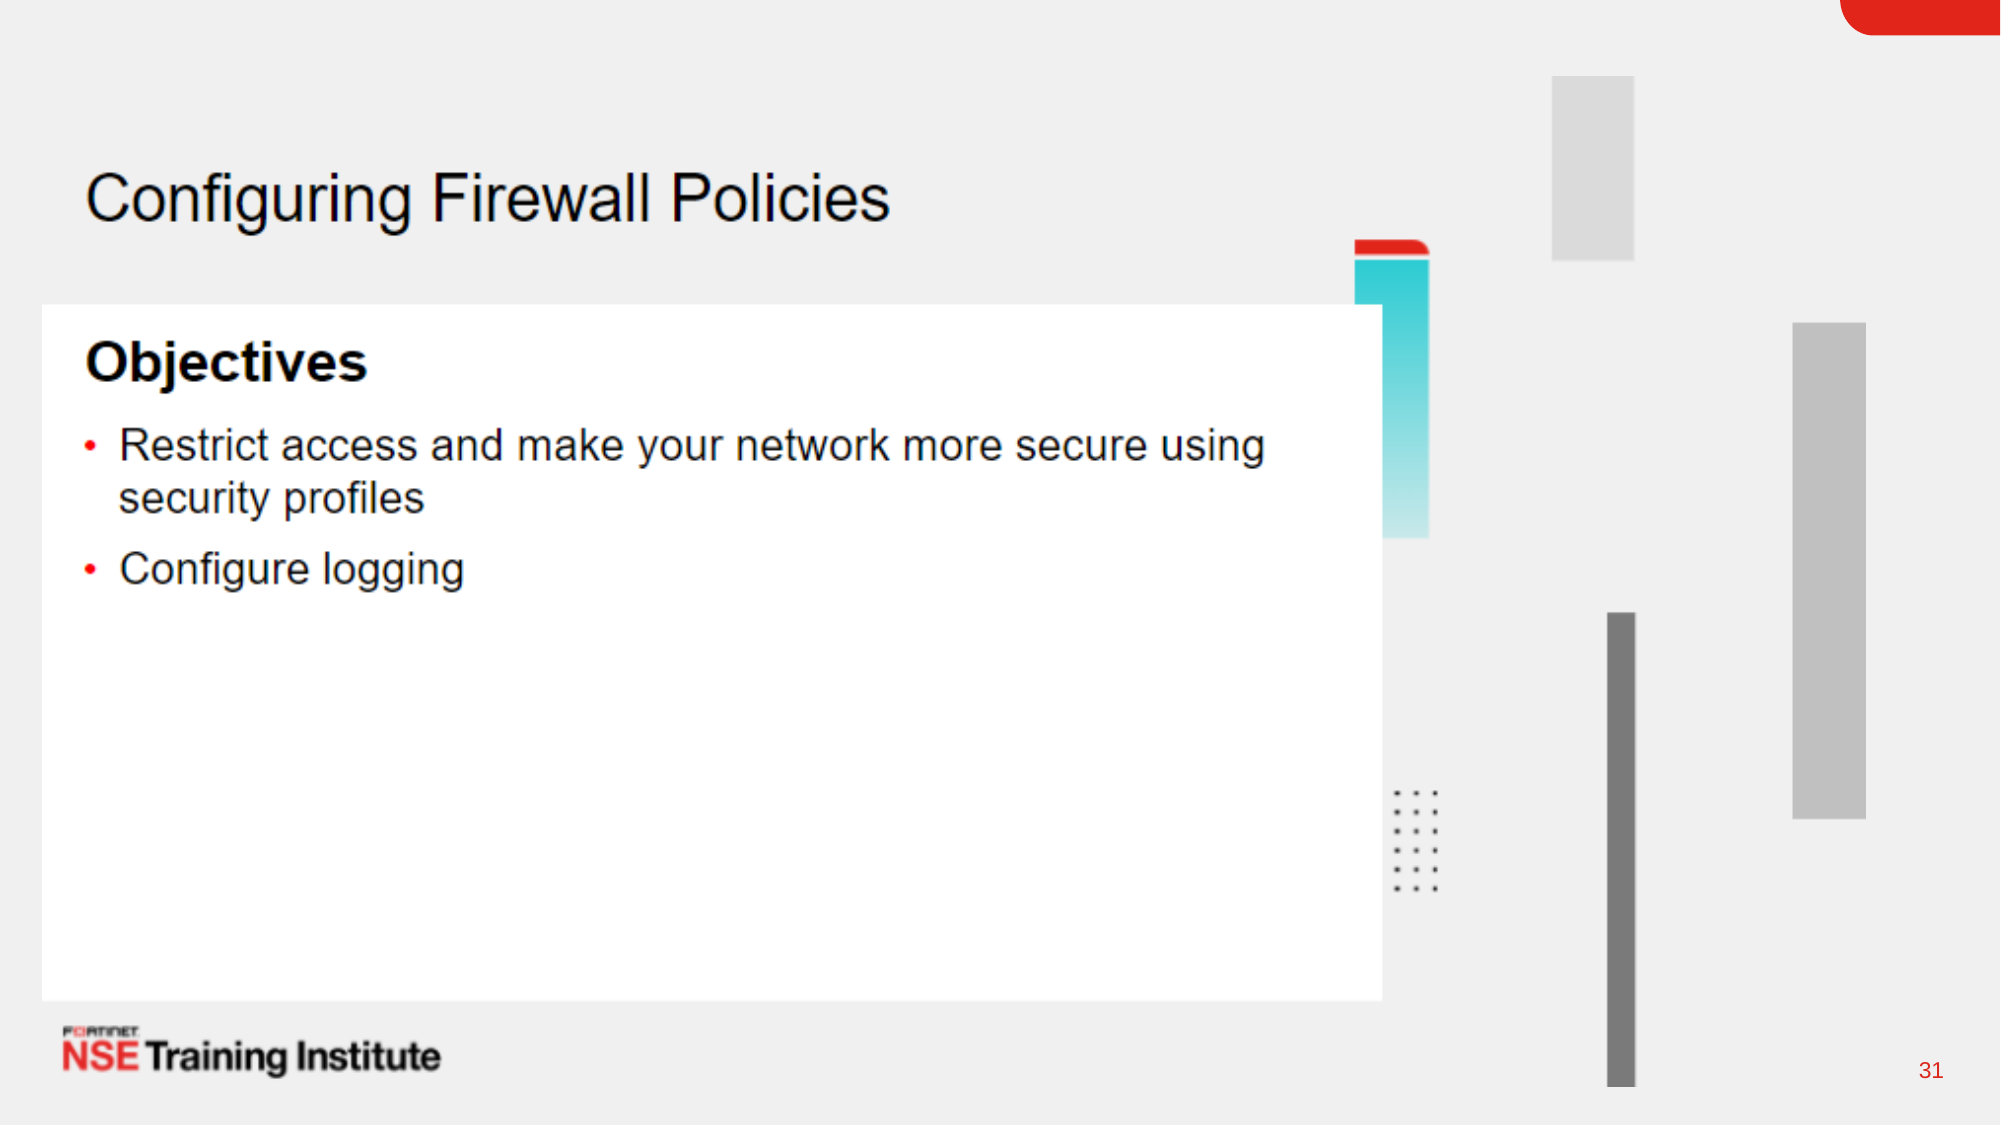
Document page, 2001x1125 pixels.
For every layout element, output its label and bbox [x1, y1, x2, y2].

picture [42, 76, 1866, 1087]
